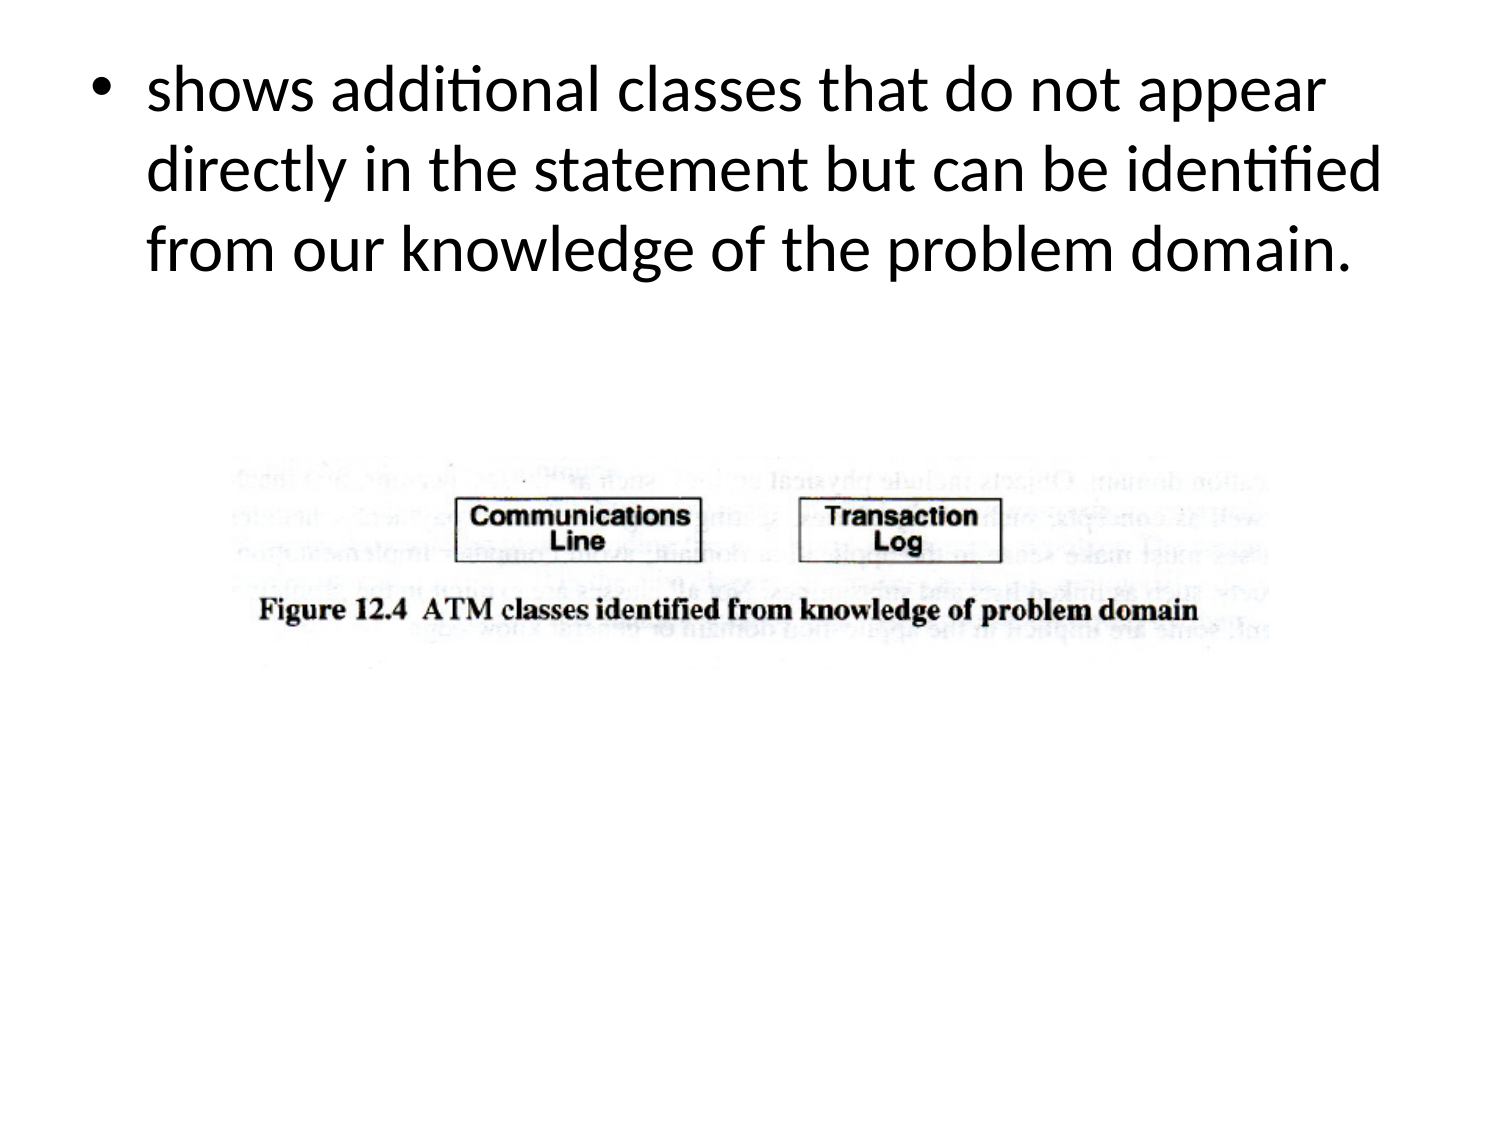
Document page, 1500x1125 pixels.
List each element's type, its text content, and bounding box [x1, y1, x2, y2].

list shows additional classes that do not appear directly in the statement but can be identified from our knowledge of the problem domain. [75, 37, 1425, 338]
picture [230, 455, 1269, 669]
